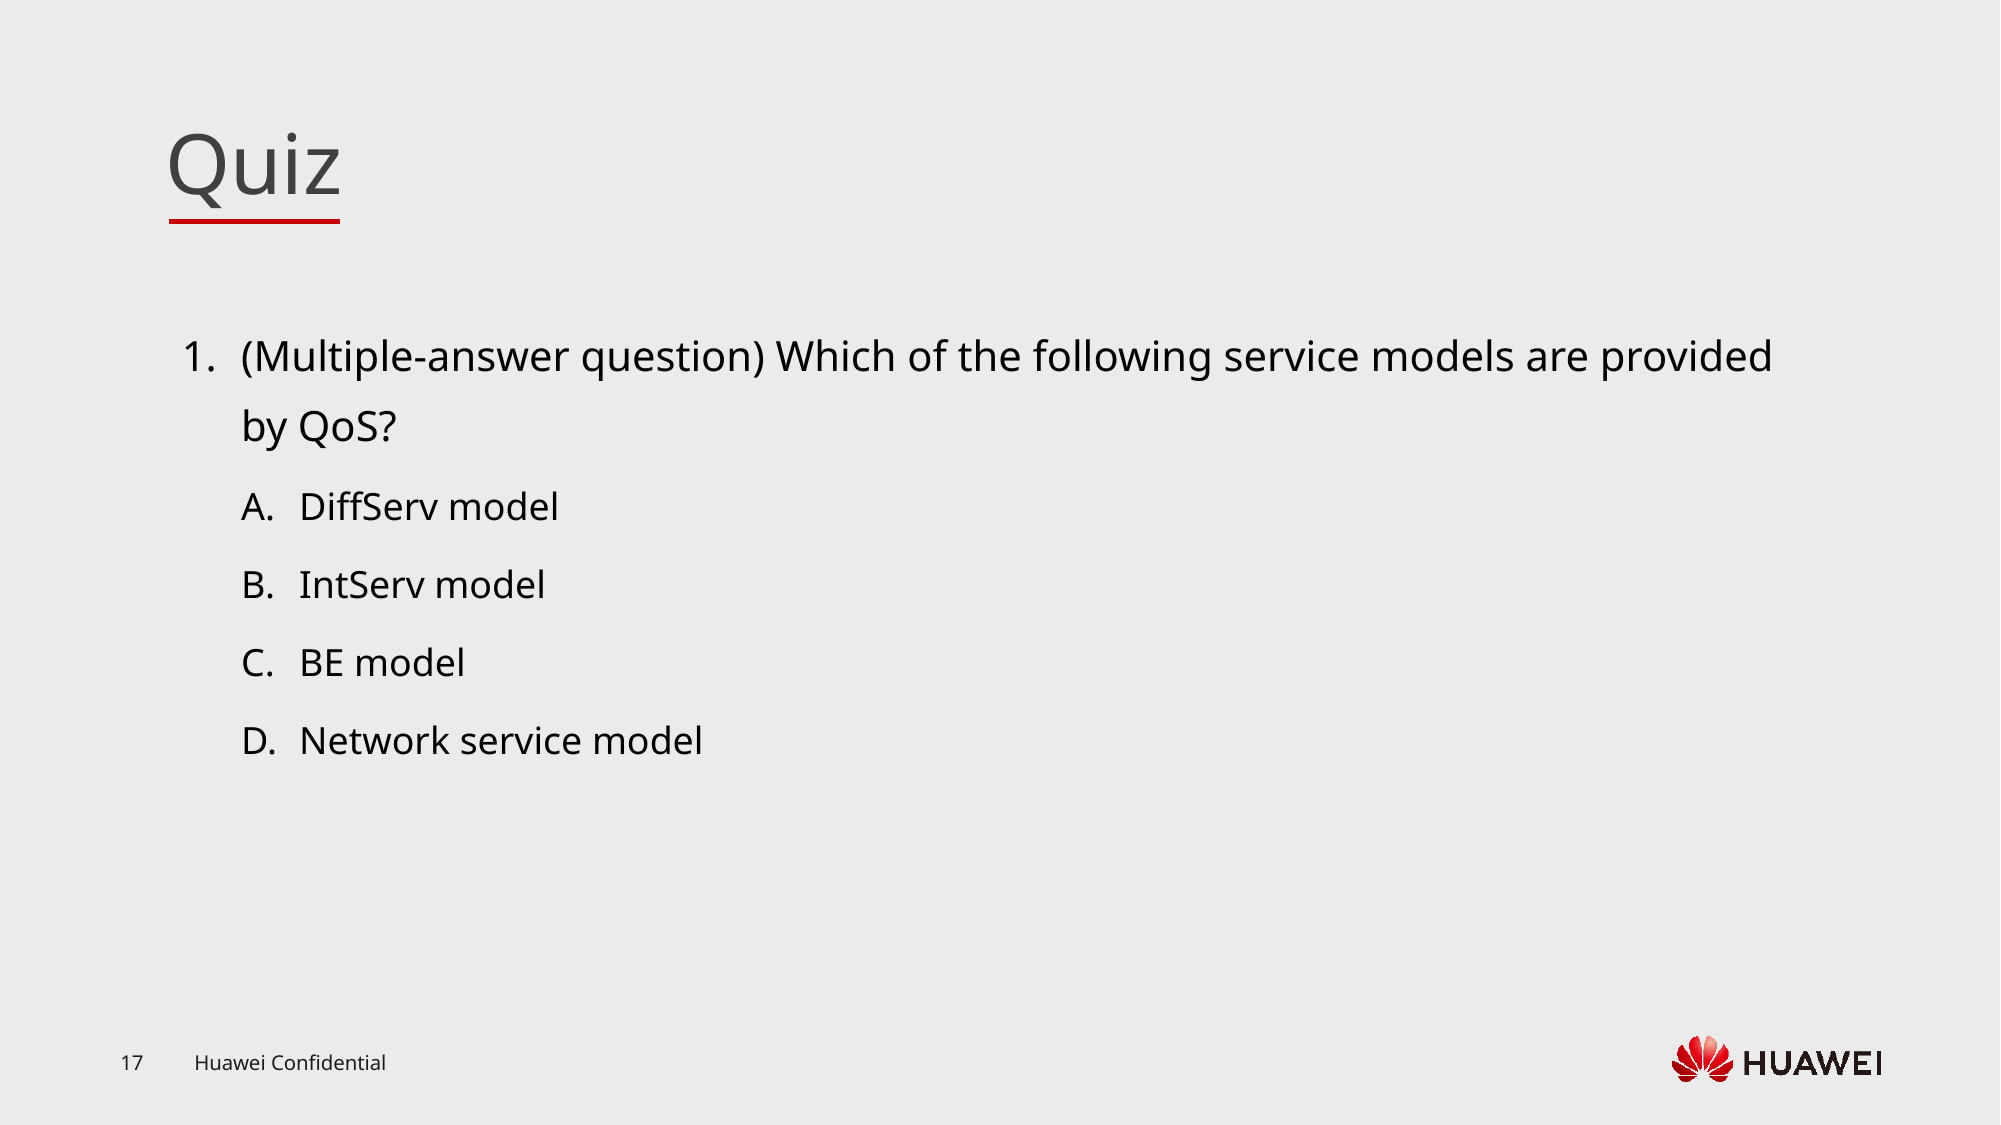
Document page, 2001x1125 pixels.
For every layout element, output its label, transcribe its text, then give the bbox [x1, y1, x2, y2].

list (Multiple-answer question) Which of the following service models are provided by QoS? DiffServ model IntServ model BE model Network service model [167, 302, 1833, 970]
picture [1672, 1036, 1881, 1082]
